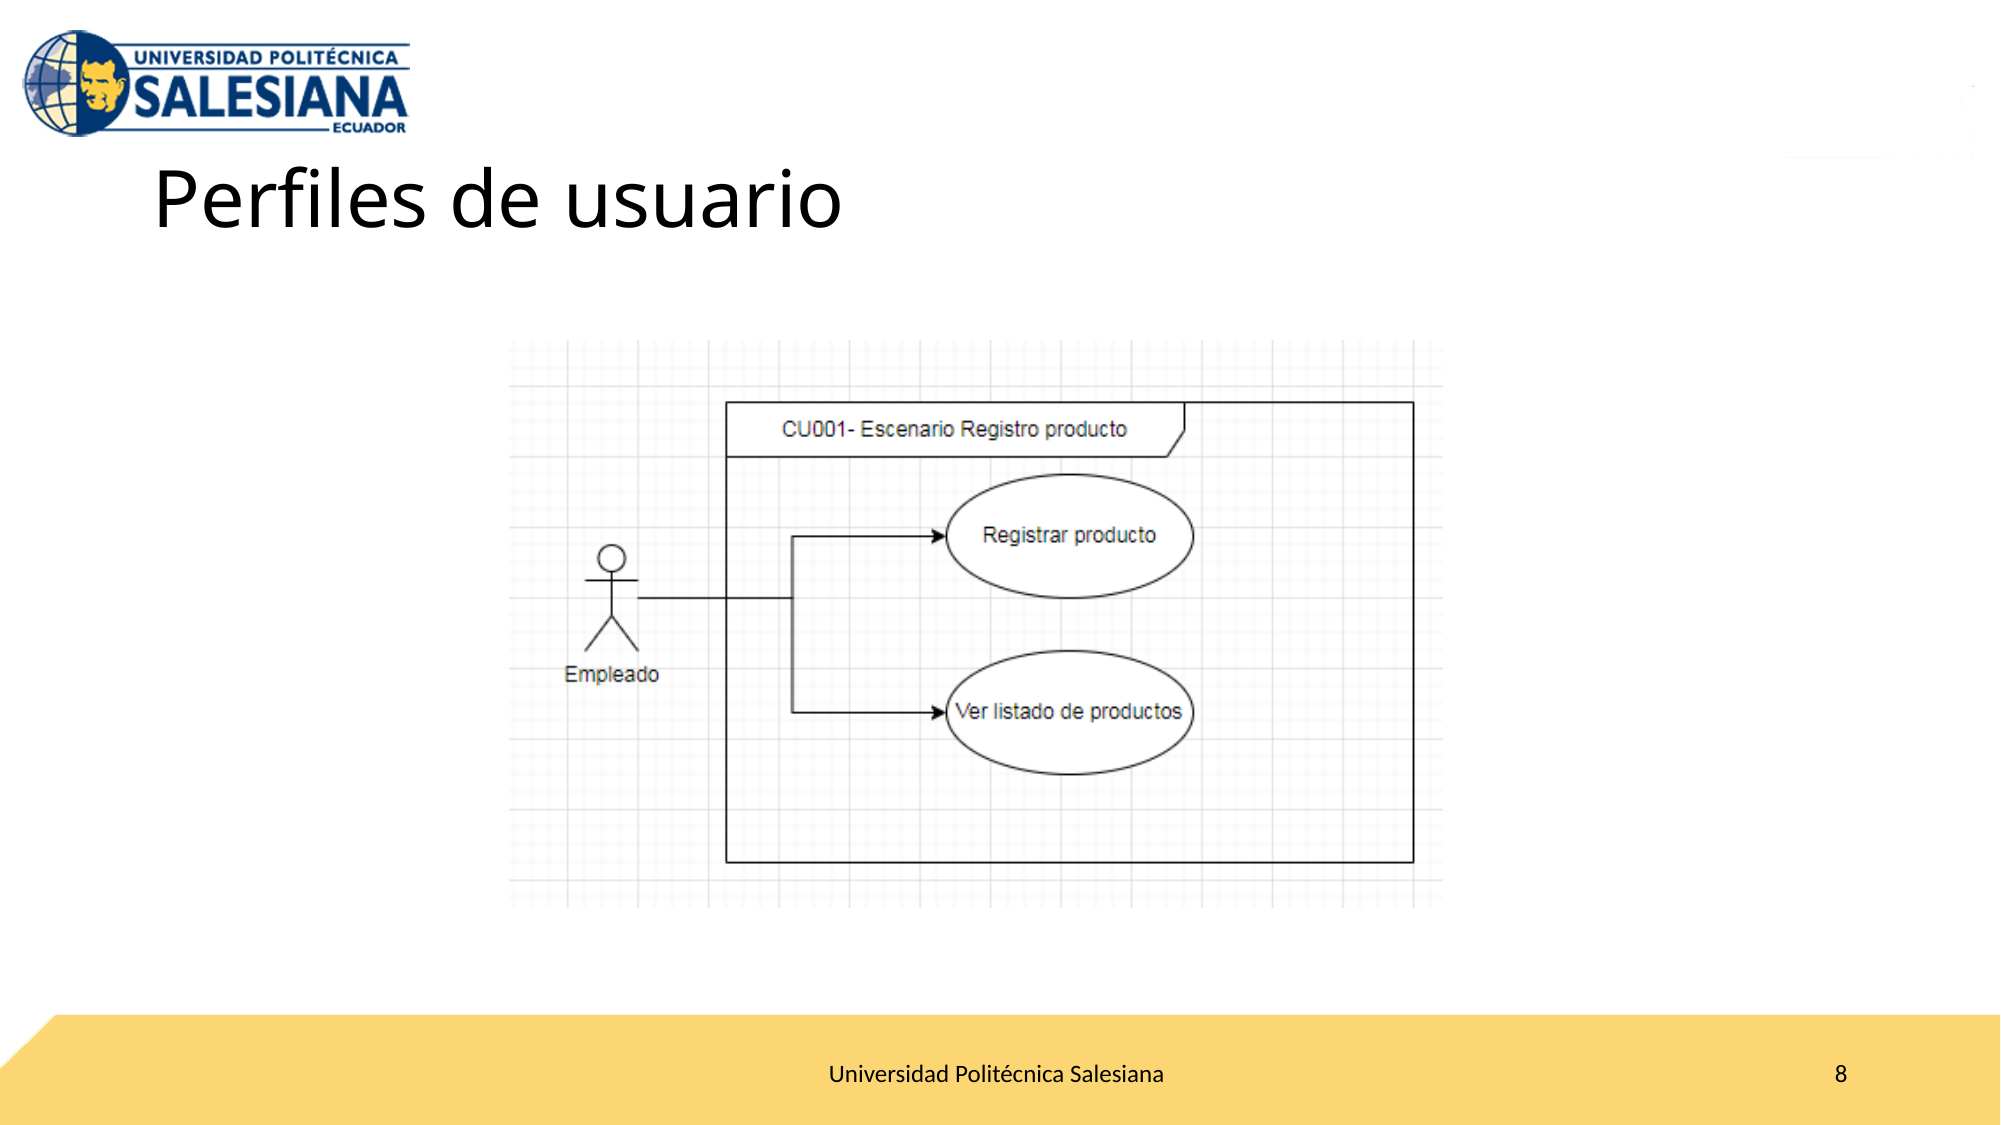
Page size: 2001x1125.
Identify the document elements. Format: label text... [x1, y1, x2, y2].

title Perfiles de usuario [137, 127, 1863, 278]
footer Universidad Politécnica Salesiana [662, 1042, 1338, 1103]
slide_number 8 [1412, 1042, 1863, 1103]
picture [0, 0, 2001, 1125]
